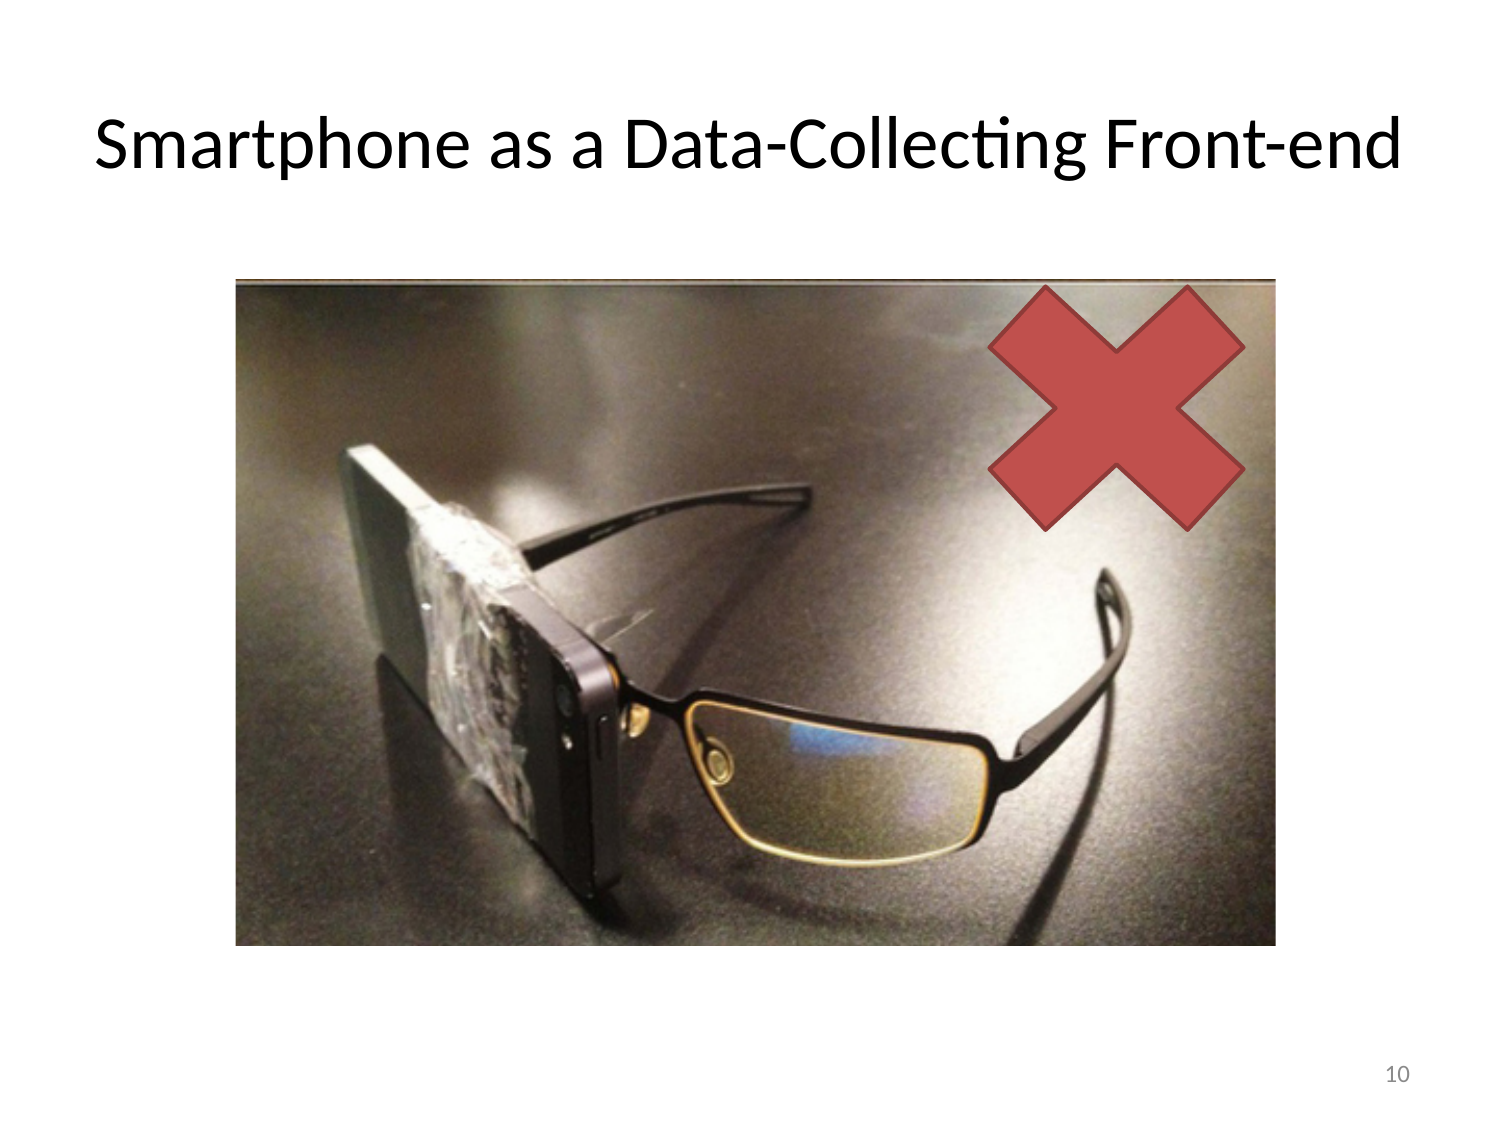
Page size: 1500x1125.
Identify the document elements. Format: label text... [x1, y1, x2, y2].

picture [235, 279, 1276, 946]
slide_number 10 [1074, 1042, 1425, 1103]
title Smartphone as a Data-Collecting Front-end [75, 45, 1425, 233]
